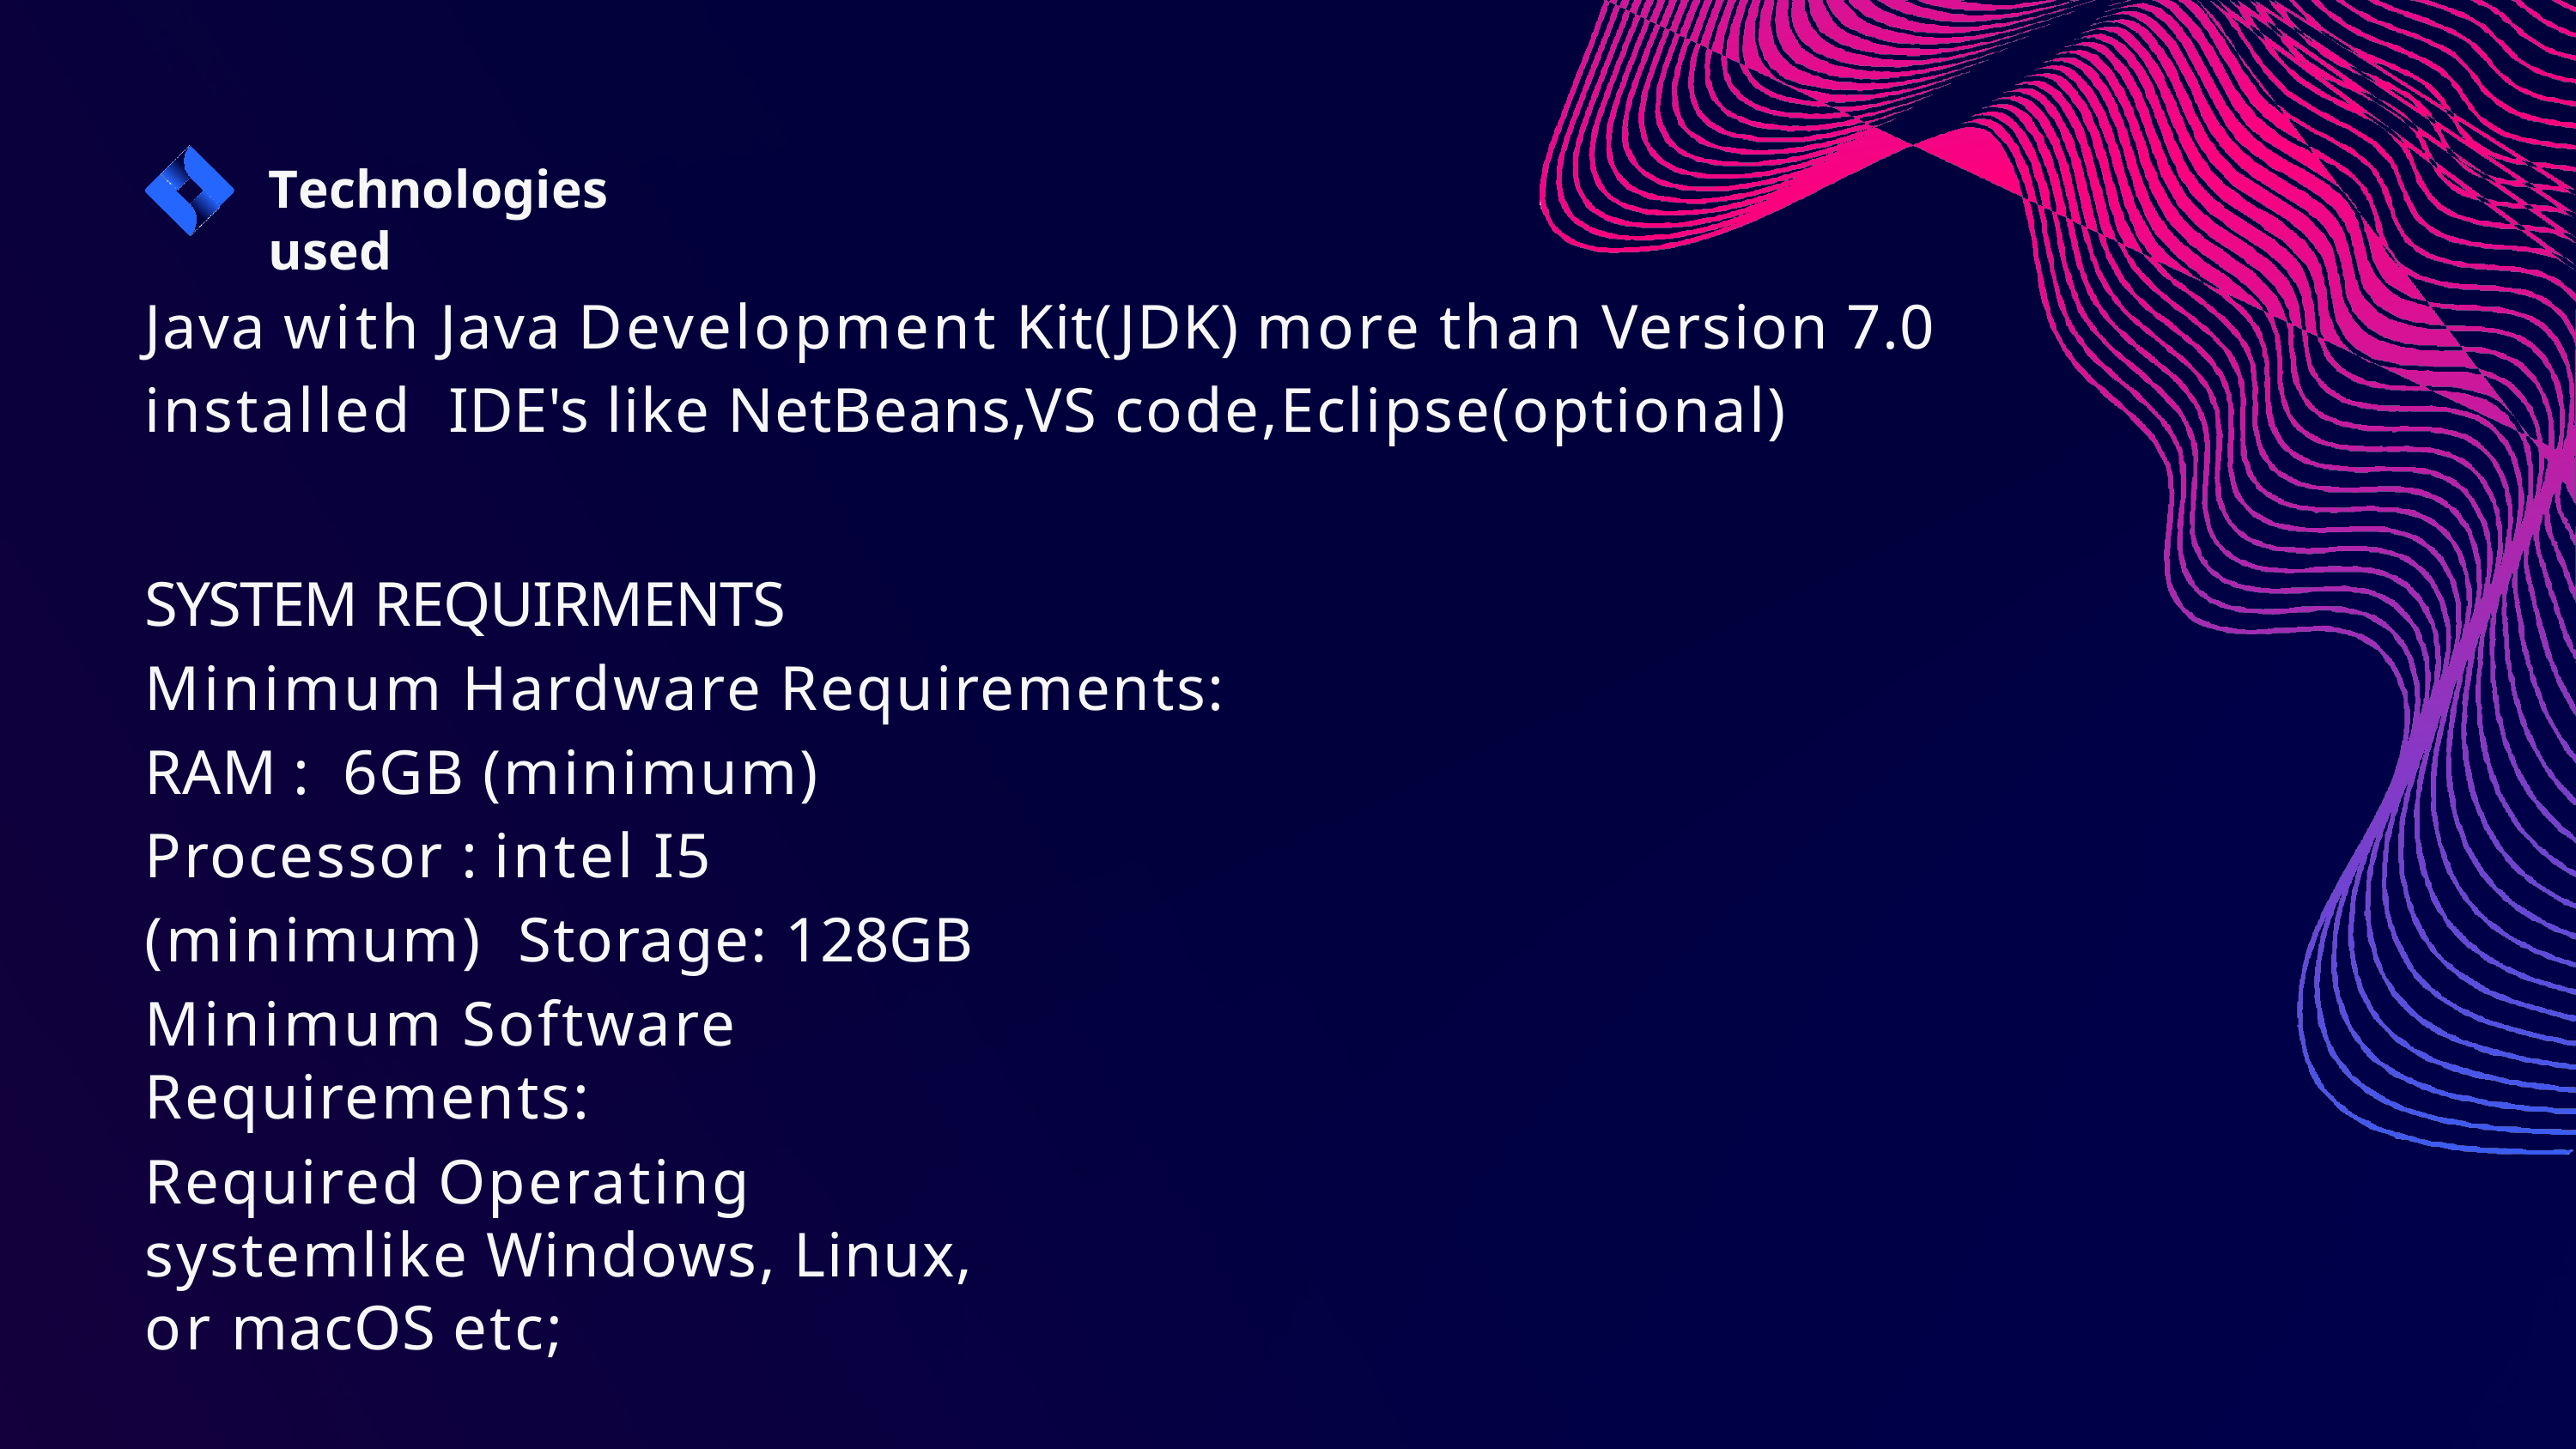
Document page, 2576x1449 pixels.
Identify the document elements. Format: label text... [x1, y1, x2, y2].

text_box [144, 144, 234, 237]
title Technologies used [266, 153, 728, 275]
text_box Java with Java Development Kit(JDK) more than Version 7.0 installed IDE's like NetBeans,VS code,Eclipse(optional) SYSTEM REQUIRMENTS Minimum Hardware Requirements: RAM : 6GB (minimum) Processor : intel I5 (minimum) Storage: 128GB Minimum Software Requirements: Required Operating systemlike Windows, Linux, or macOS etc; [143, 275, 2168, 1362]
picture [0, 0, 2576, 1449]
